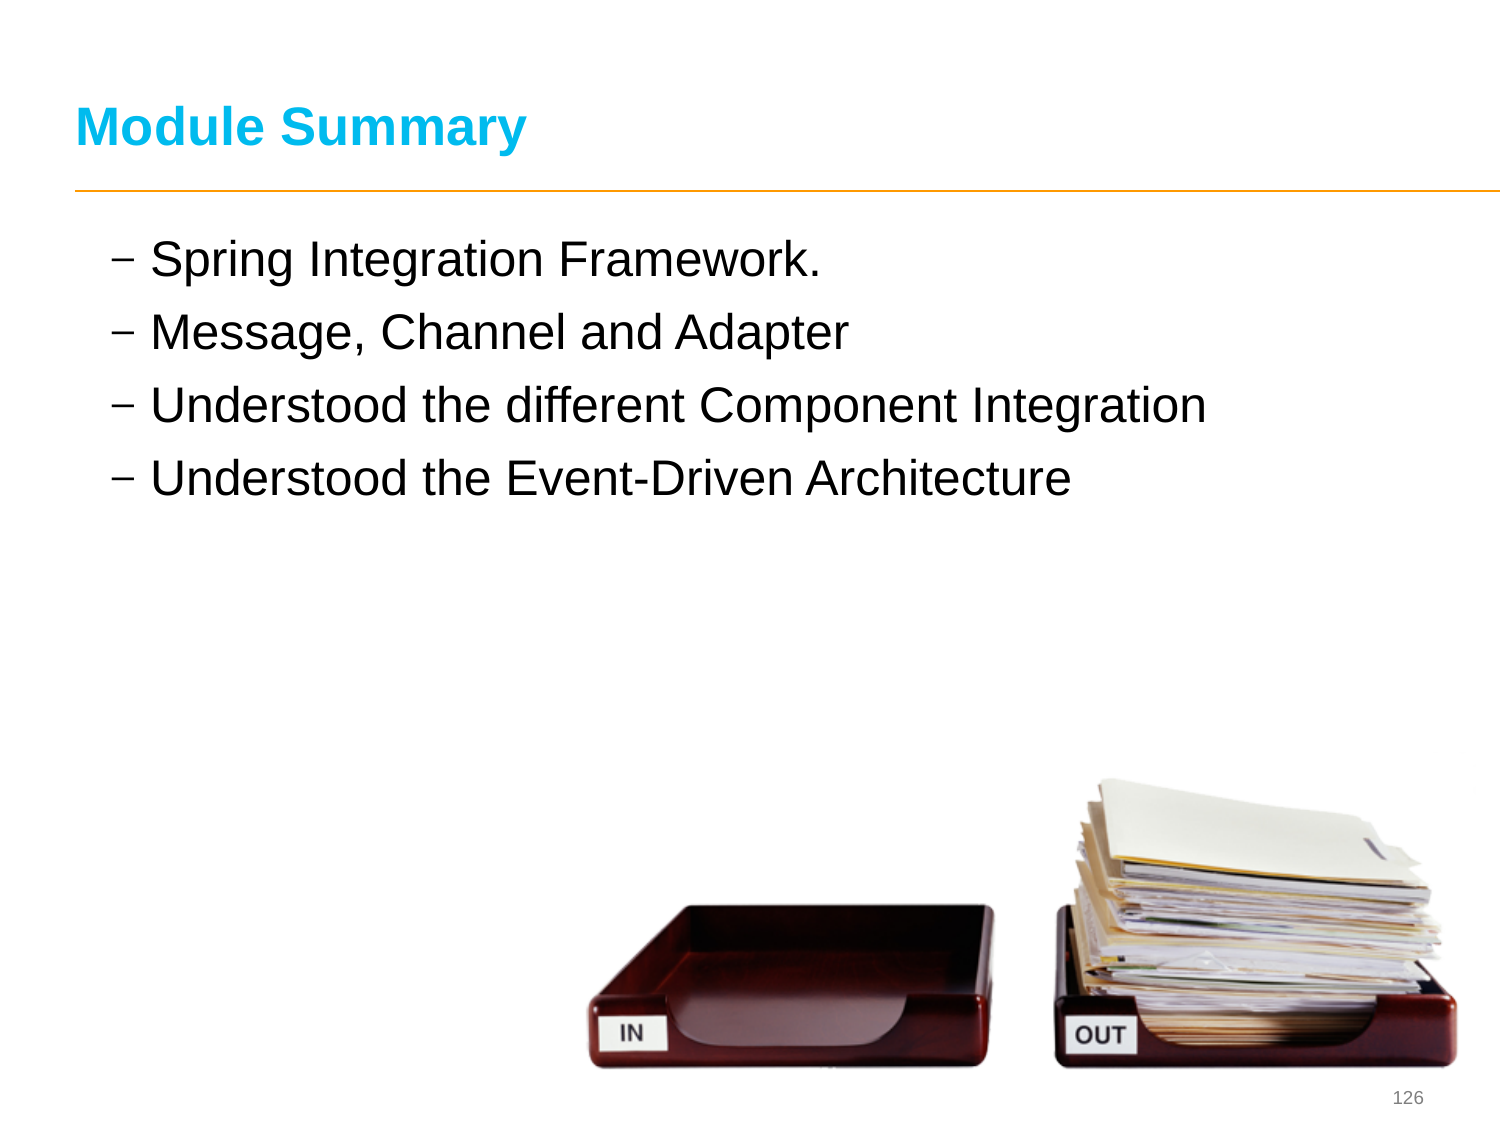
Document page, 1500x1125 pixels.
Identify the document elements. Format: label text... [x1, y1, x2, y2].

picture [575, 752, 1476, 1101]
list Spring Integration Framework. Message, Channel and Adapter Understood the different Component Integration Understood the Event-Driven Architecture [75, 226, 1425, 1018]
title Module Summary [75, 27, 1422, 157]
